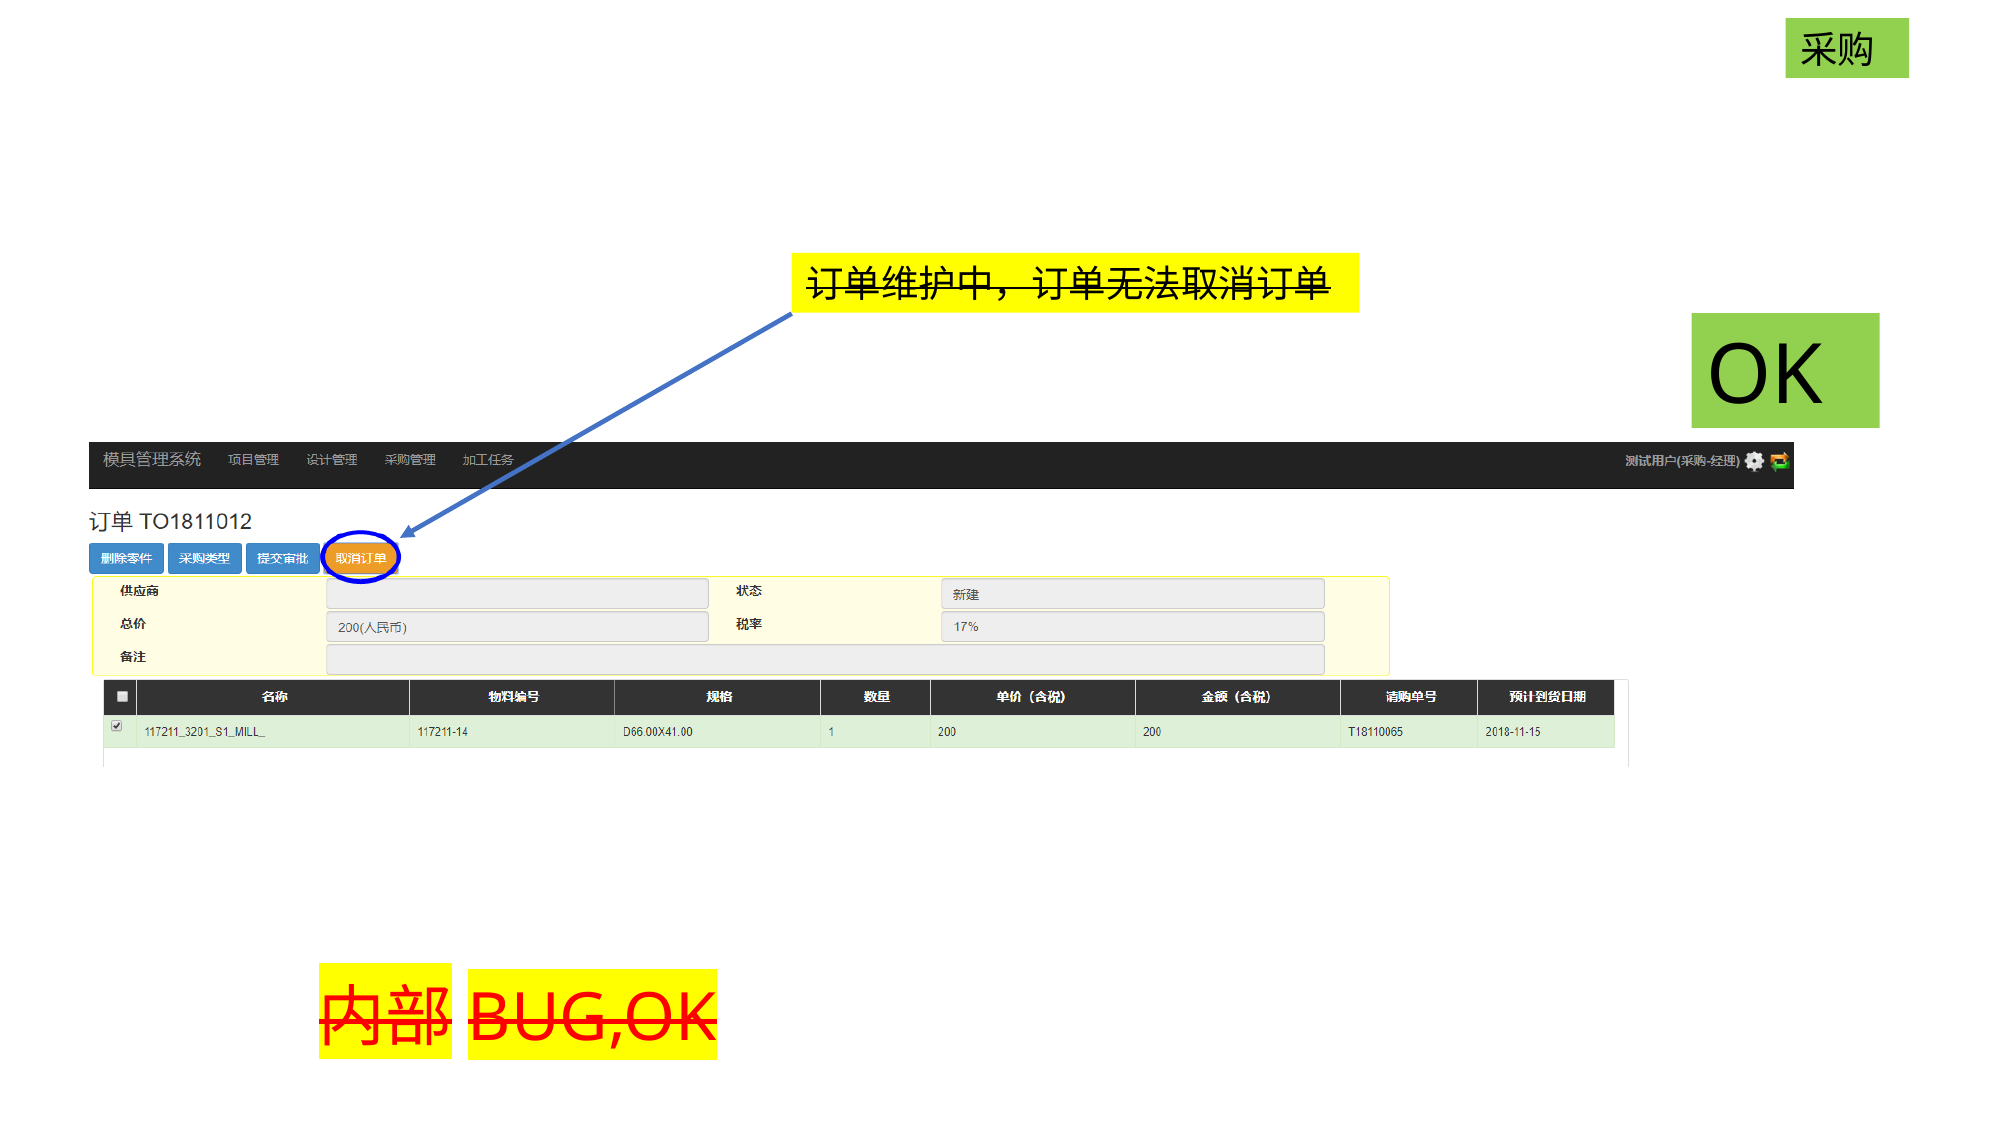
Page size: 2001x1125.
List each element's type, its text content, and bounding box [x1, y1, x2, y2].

text_box 采购 [1785, 18, 1910, 78]
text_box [399, 313, 792, 538]
text_box 订单维护中，订单无法取消订单 [791, 252, 1360, 313]
picture [88, 442, 1794, 767]
text_box OK [1691, 313, 1880, 428]
text_box 内部BUG,OK [303, 965, 732, 1061]
